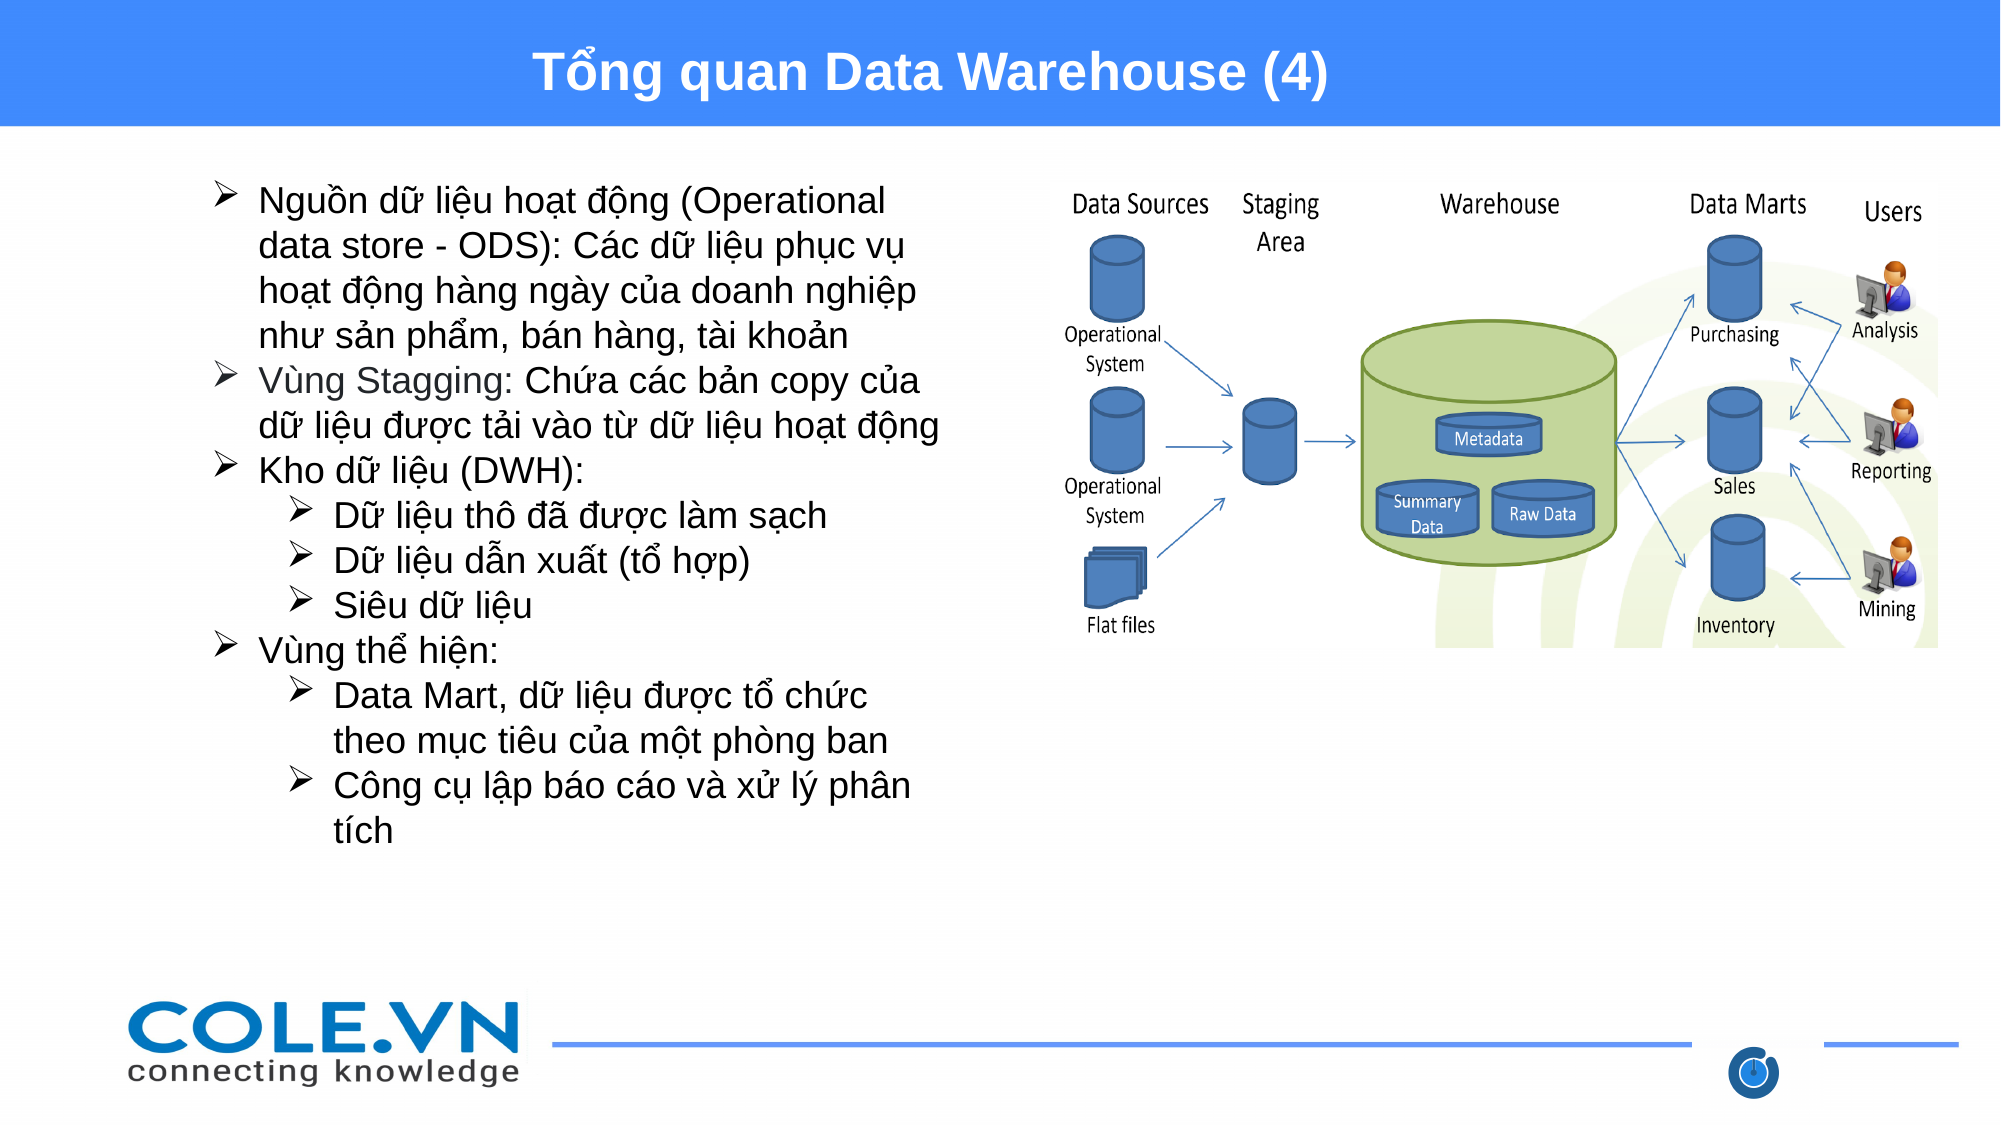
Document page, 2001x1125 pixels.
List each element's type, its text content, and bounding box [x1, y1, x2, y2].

text_box Tổng quan Data Warehouse (4) [0, 29, 1863, 110]
slide_number [1412, 1042, 1692, 1103]
text_box Nguồn dữ liệu hoạt động (Operational data store - ODS): Các dữ liệu phục vụ hoạt động hàng ngày của doanh nghiệp như sản phẩm, bán hàng, tài khoản Vùng Stagging: Chứa các bản copy của dữ liệu được tải vào từ dữ liệu hoạt động Kho dữ liệu (DWH): Dữ liệu thô đã được làm sạch Dữ liệu dẫn xuất (tổ hợp) Siêu dữ liệu Vùng thể hiện: Data Mart, dữ liệu được tổ chức theo mục tiêu của một phòng ban Công cụ lập báo cáo và xử lý phân tích [121, 168, 964, 904]
picture [0, 0, 2001, 1125]
slide_number [1824, 1042, 1863, 1103]
